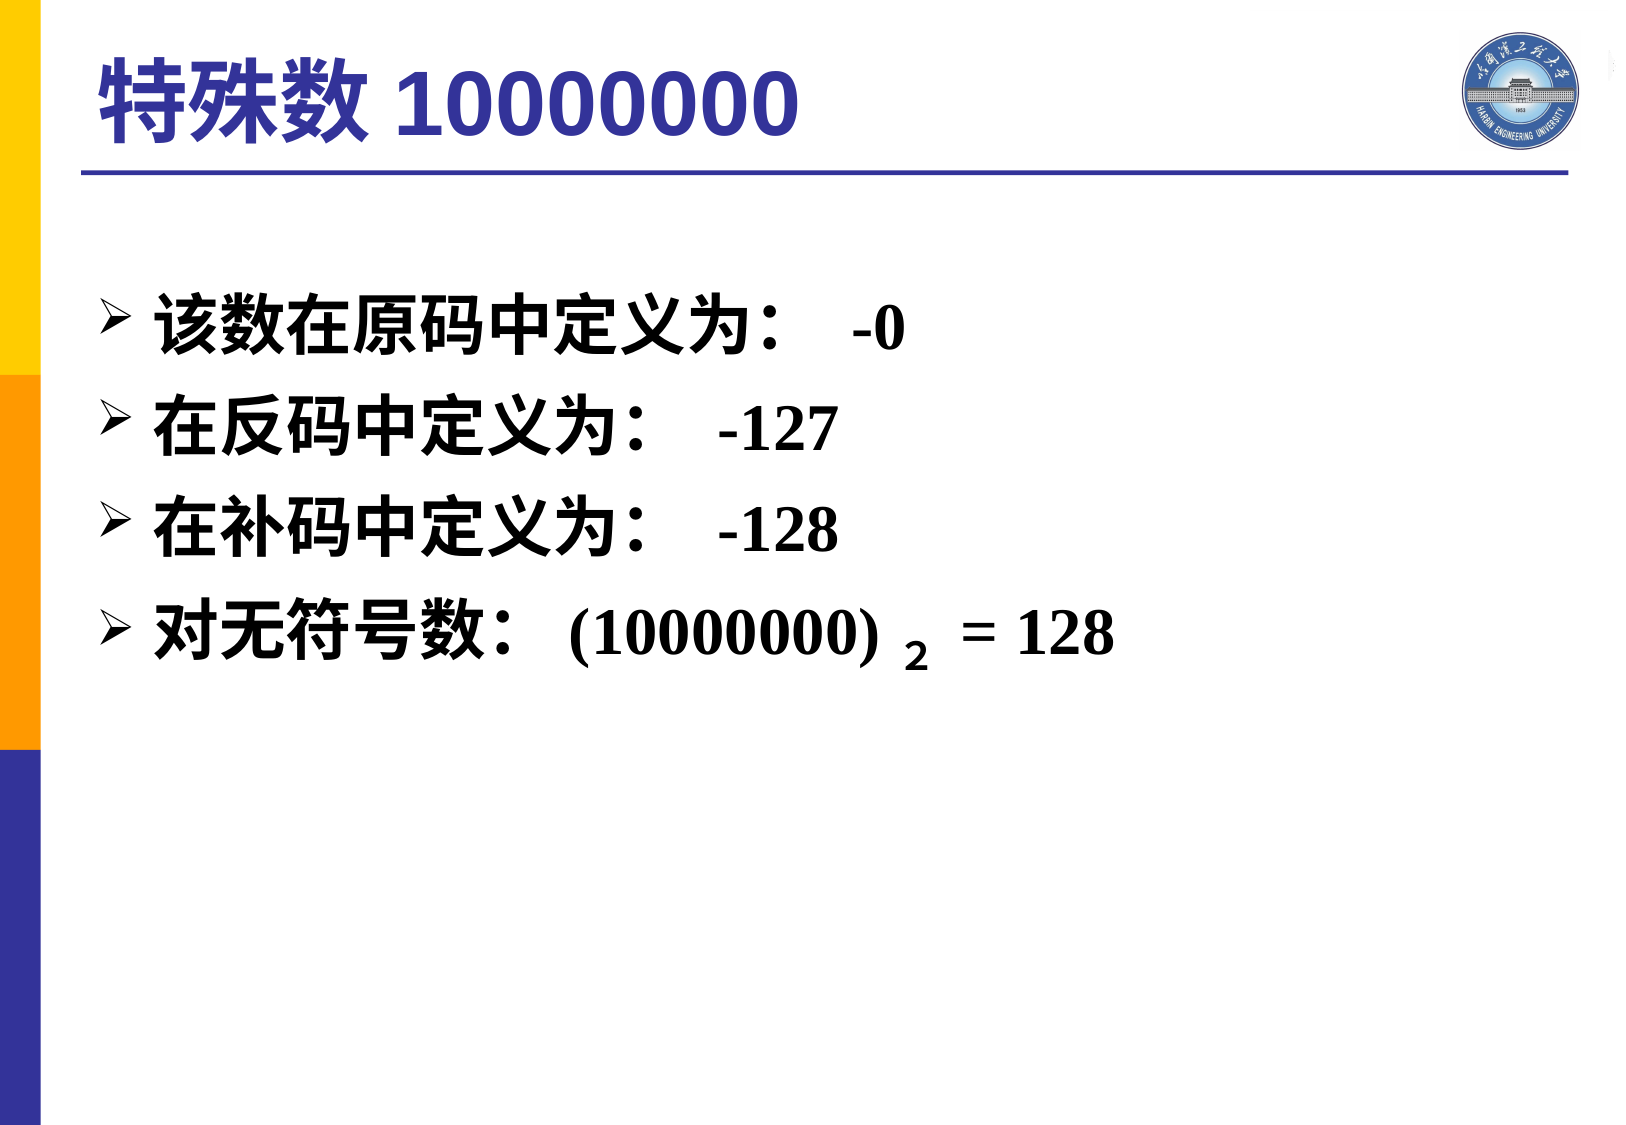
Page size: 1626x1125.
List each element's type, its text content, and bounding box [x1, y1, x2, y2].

picture [1250, 9, 1616, 165]
list 该数在原码中定义为： -0 在反码中定义为： -127 在补码中定义为： -128 对无符号数：(10000000)２ = 128 [81, 267, 1569, 857]
title 特殊数10000000 [81, 30, 1569, 161]
